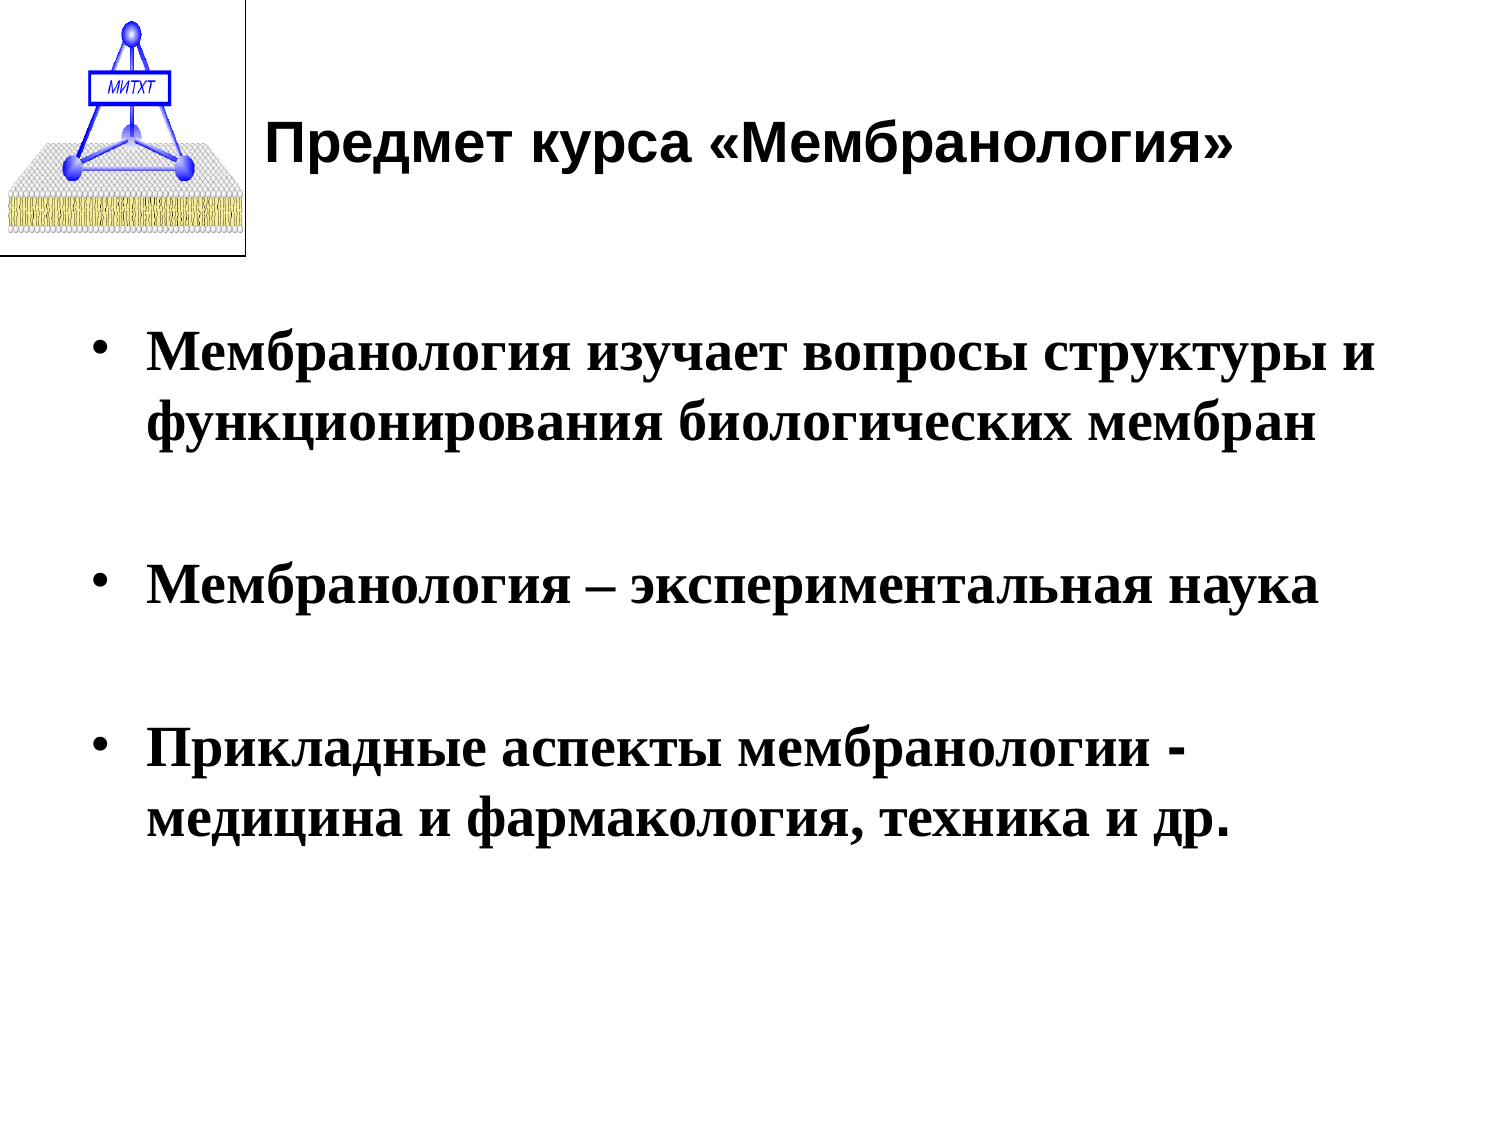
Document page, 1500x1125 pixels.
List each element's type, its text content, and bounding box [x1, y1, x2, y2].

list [0, 0, 246, 256]
title Предмет курса «Мембранология» [250, 45, 1425, 233]
list Мембранология изучает вопросы структуры и функционирования биологических мембран Мембранология – экспериментальная наука Прикладные аспекты мембранологии -медицина и фармакология, техника и др. [75, 304, 1459, 1047]
